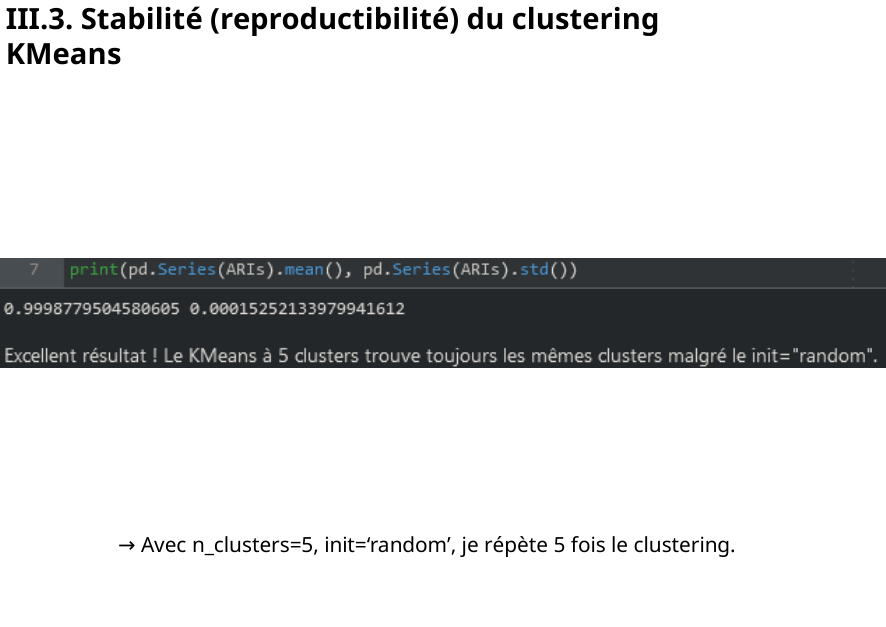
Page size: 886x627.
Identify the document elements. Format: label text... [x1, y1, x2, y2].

text_box III.3. Stabilité (reproductibilité) du clustering KMeans [0, 0, 790, 70]
picture [0, 258, 886, 368]
text_box → Avec n_clusters=5, init=‘random’, je répète 5 fois le clustering. [118, 531, 886, 557]
